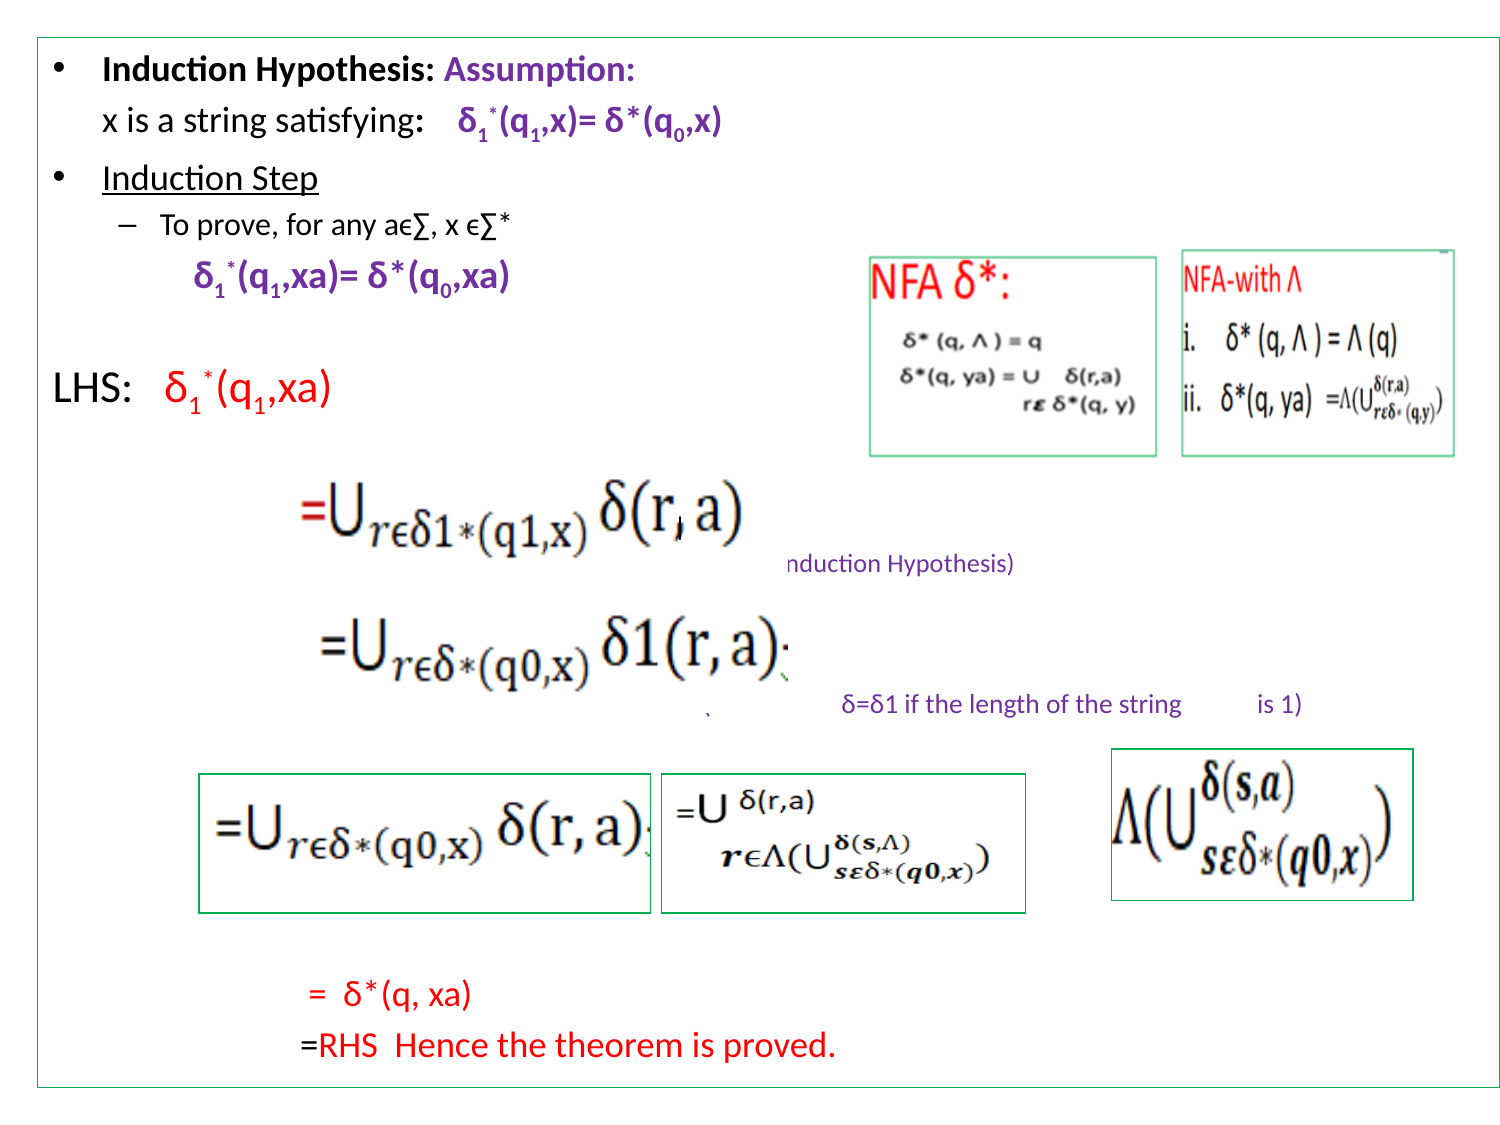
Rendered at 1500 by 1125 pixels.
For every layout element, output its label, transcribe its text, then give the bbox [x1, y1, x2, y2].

list Induction Hypothesis: Assumption: x is a string satisfying: δ1*(q1,x)= δ*(q0,x) Induction Step To prove, for any aϵ∑, x ϵ∑* δ1*(q1,xa)= δ*(q0,xa) LHS: δ1*(q1,xa) ----(By Induction Hypothesis) ( δ=δ1 if the length of the string is 1) = = δ*(q, xa) =RHS Hence the theorem is proved. [37, 37, 1500, 1088]
picture [274, 462, 788, 713]
picture [662, 774, 1026, 913]
picture [1112, 749, 1413, 901]
picture [862, 249, 1463, 476]
picture [199, 774, 651, 913]
